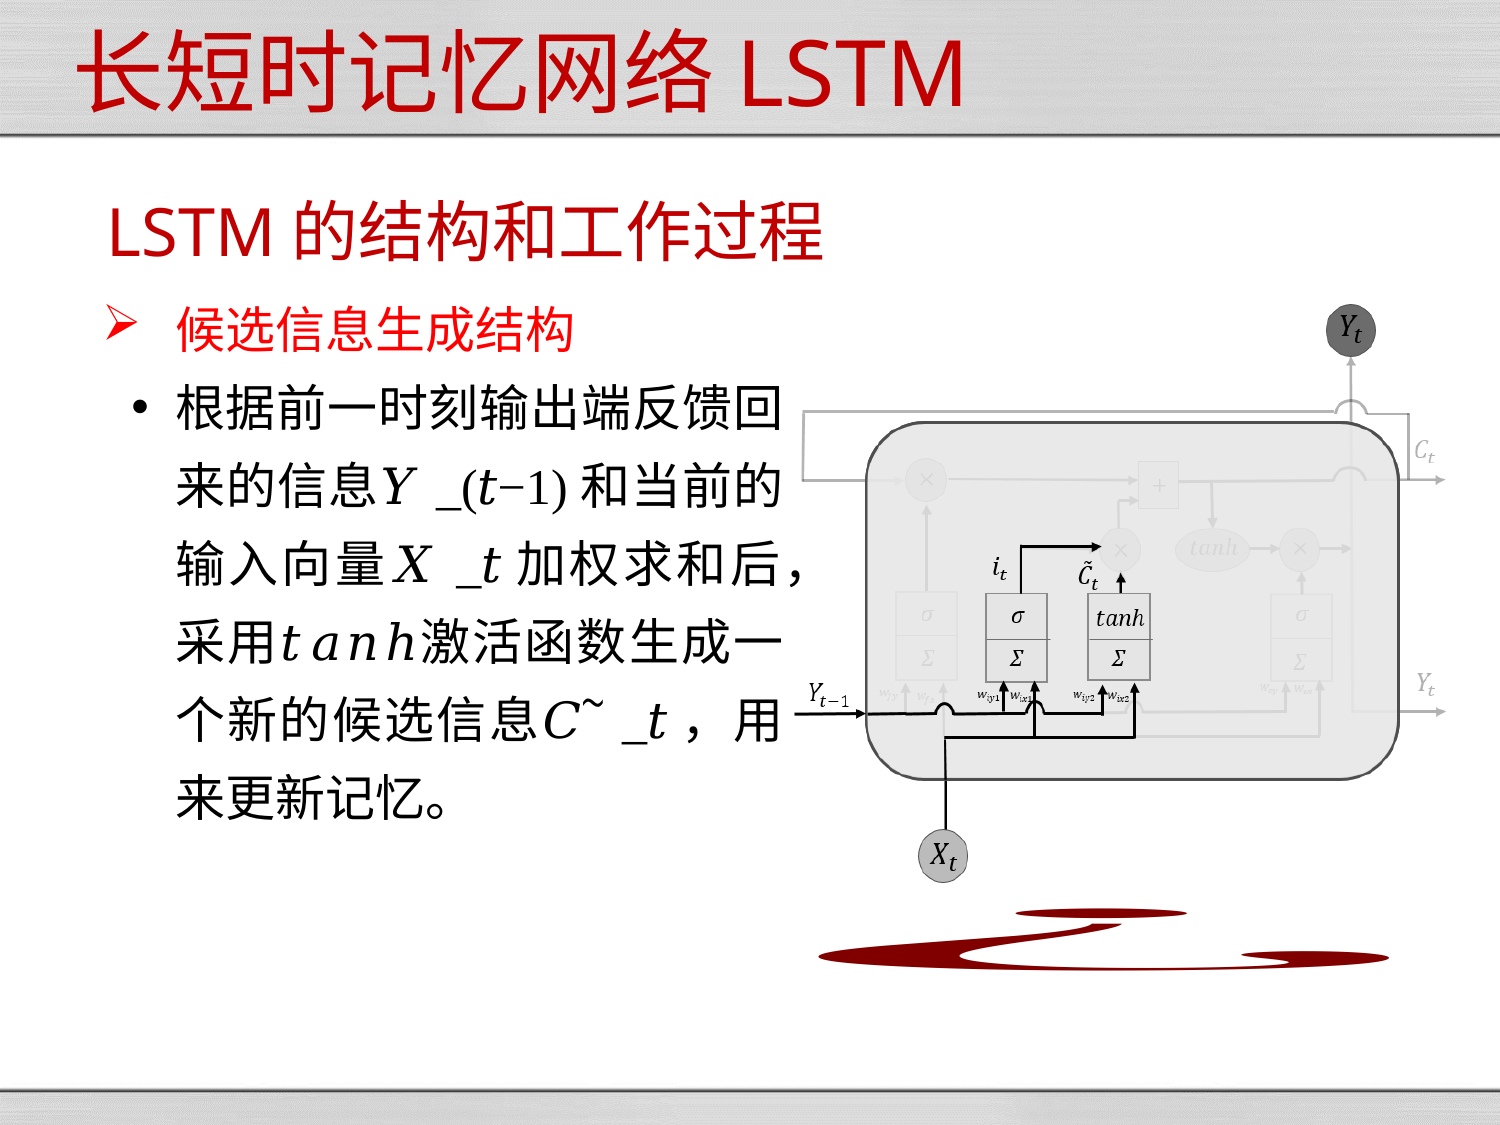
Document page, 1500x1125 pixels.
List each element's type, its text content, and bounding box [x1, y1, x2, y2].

text_box 候选信息生成结构 根据前一时刻输出端反馈回来的信息𝑌_(𝑡−1)和当前的输入向量𝑋_𝑡加权求和后，采用𝑡𝑎𝑛ℎ激活函数生成一个新的候选信息𝐶 ̃_𝑡，用来更新记忆。 [57, 273, 799, 834]
text_box 长短时记忆网络LSTM [57, 19, 1408, 128]
text_box LSTM的结构和工作过程 [77, 142, 1247, 278]
picture [0, 0, 1500, 1125]
